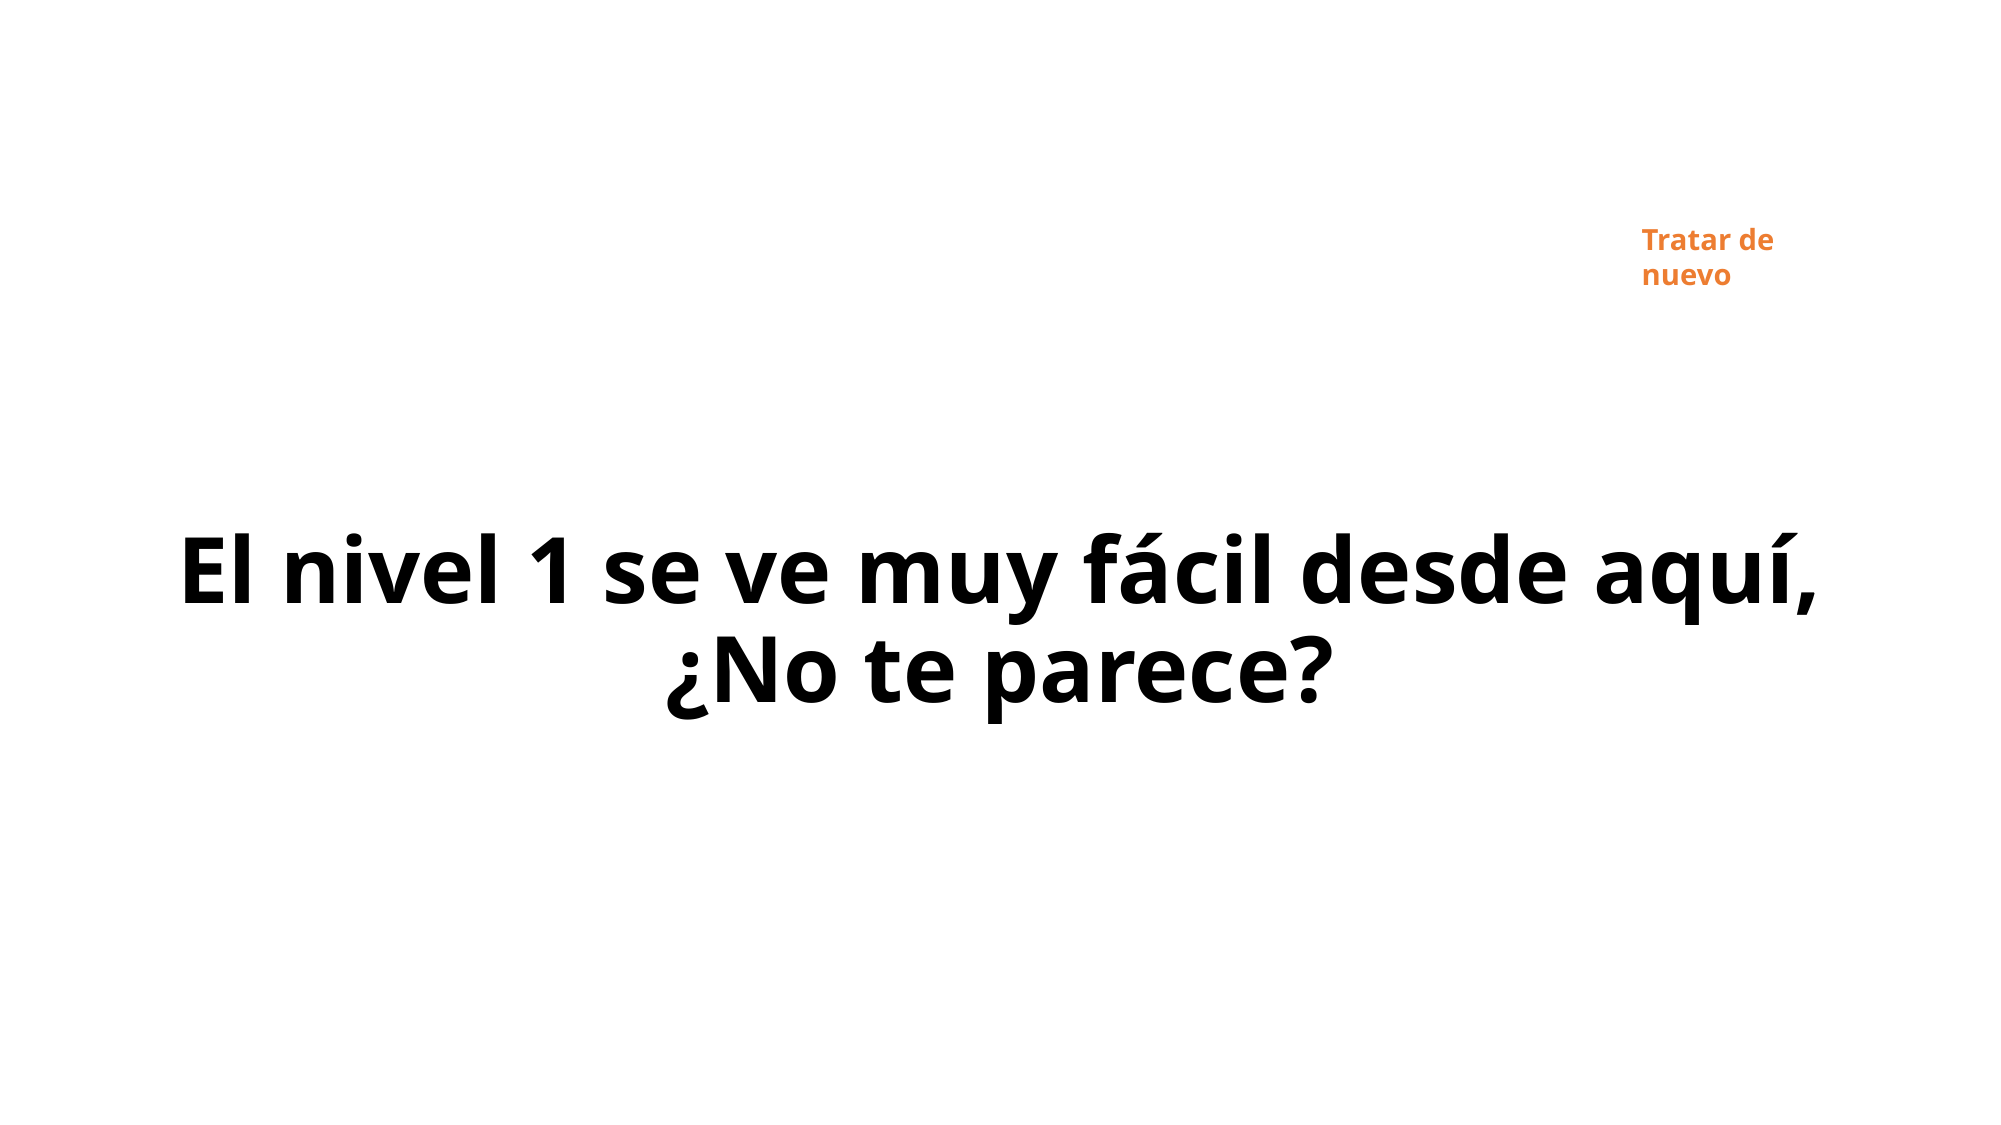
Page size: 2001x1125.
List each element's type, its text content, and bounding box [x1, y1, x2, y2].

title El nivel 1 se ve muy fácil desde aquí, ¿No te parece? [137, 332, 1863, 915]
text_box Tratar de nuevo [1626, 214, 1846, 299]
